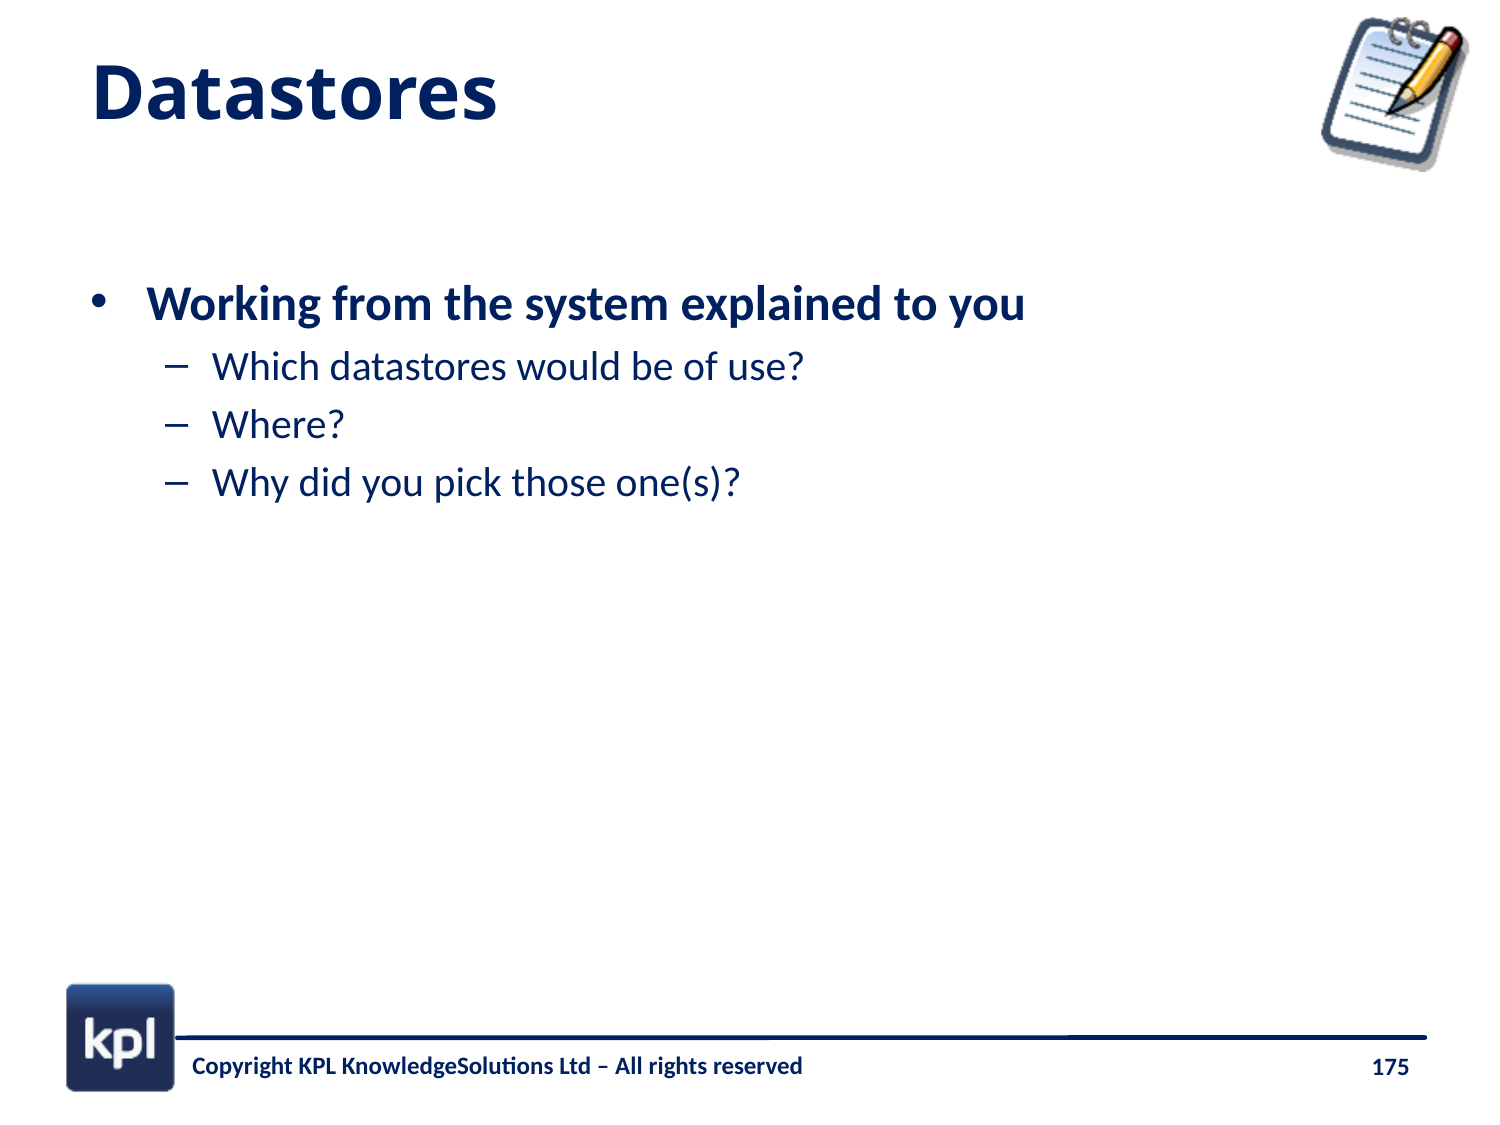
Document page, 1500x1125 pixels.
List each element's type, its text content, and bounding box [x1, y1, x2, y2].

footer Copyright KPL KnowledgeSolutions Ltd – All rights reserved [177, 1050, 963, 1110]
list Working from the system explained to you Which datastores would be of use? Where? Why did you pick those one(s)? [75, 262, 1425, 1013]
slide_number 175 [987, 1042, 1425, 1103]
picture [1320, 16, 1474, 172]
picture [62, 980, 178, 1095]
title Datastores [75, 43, 1314, 136]
